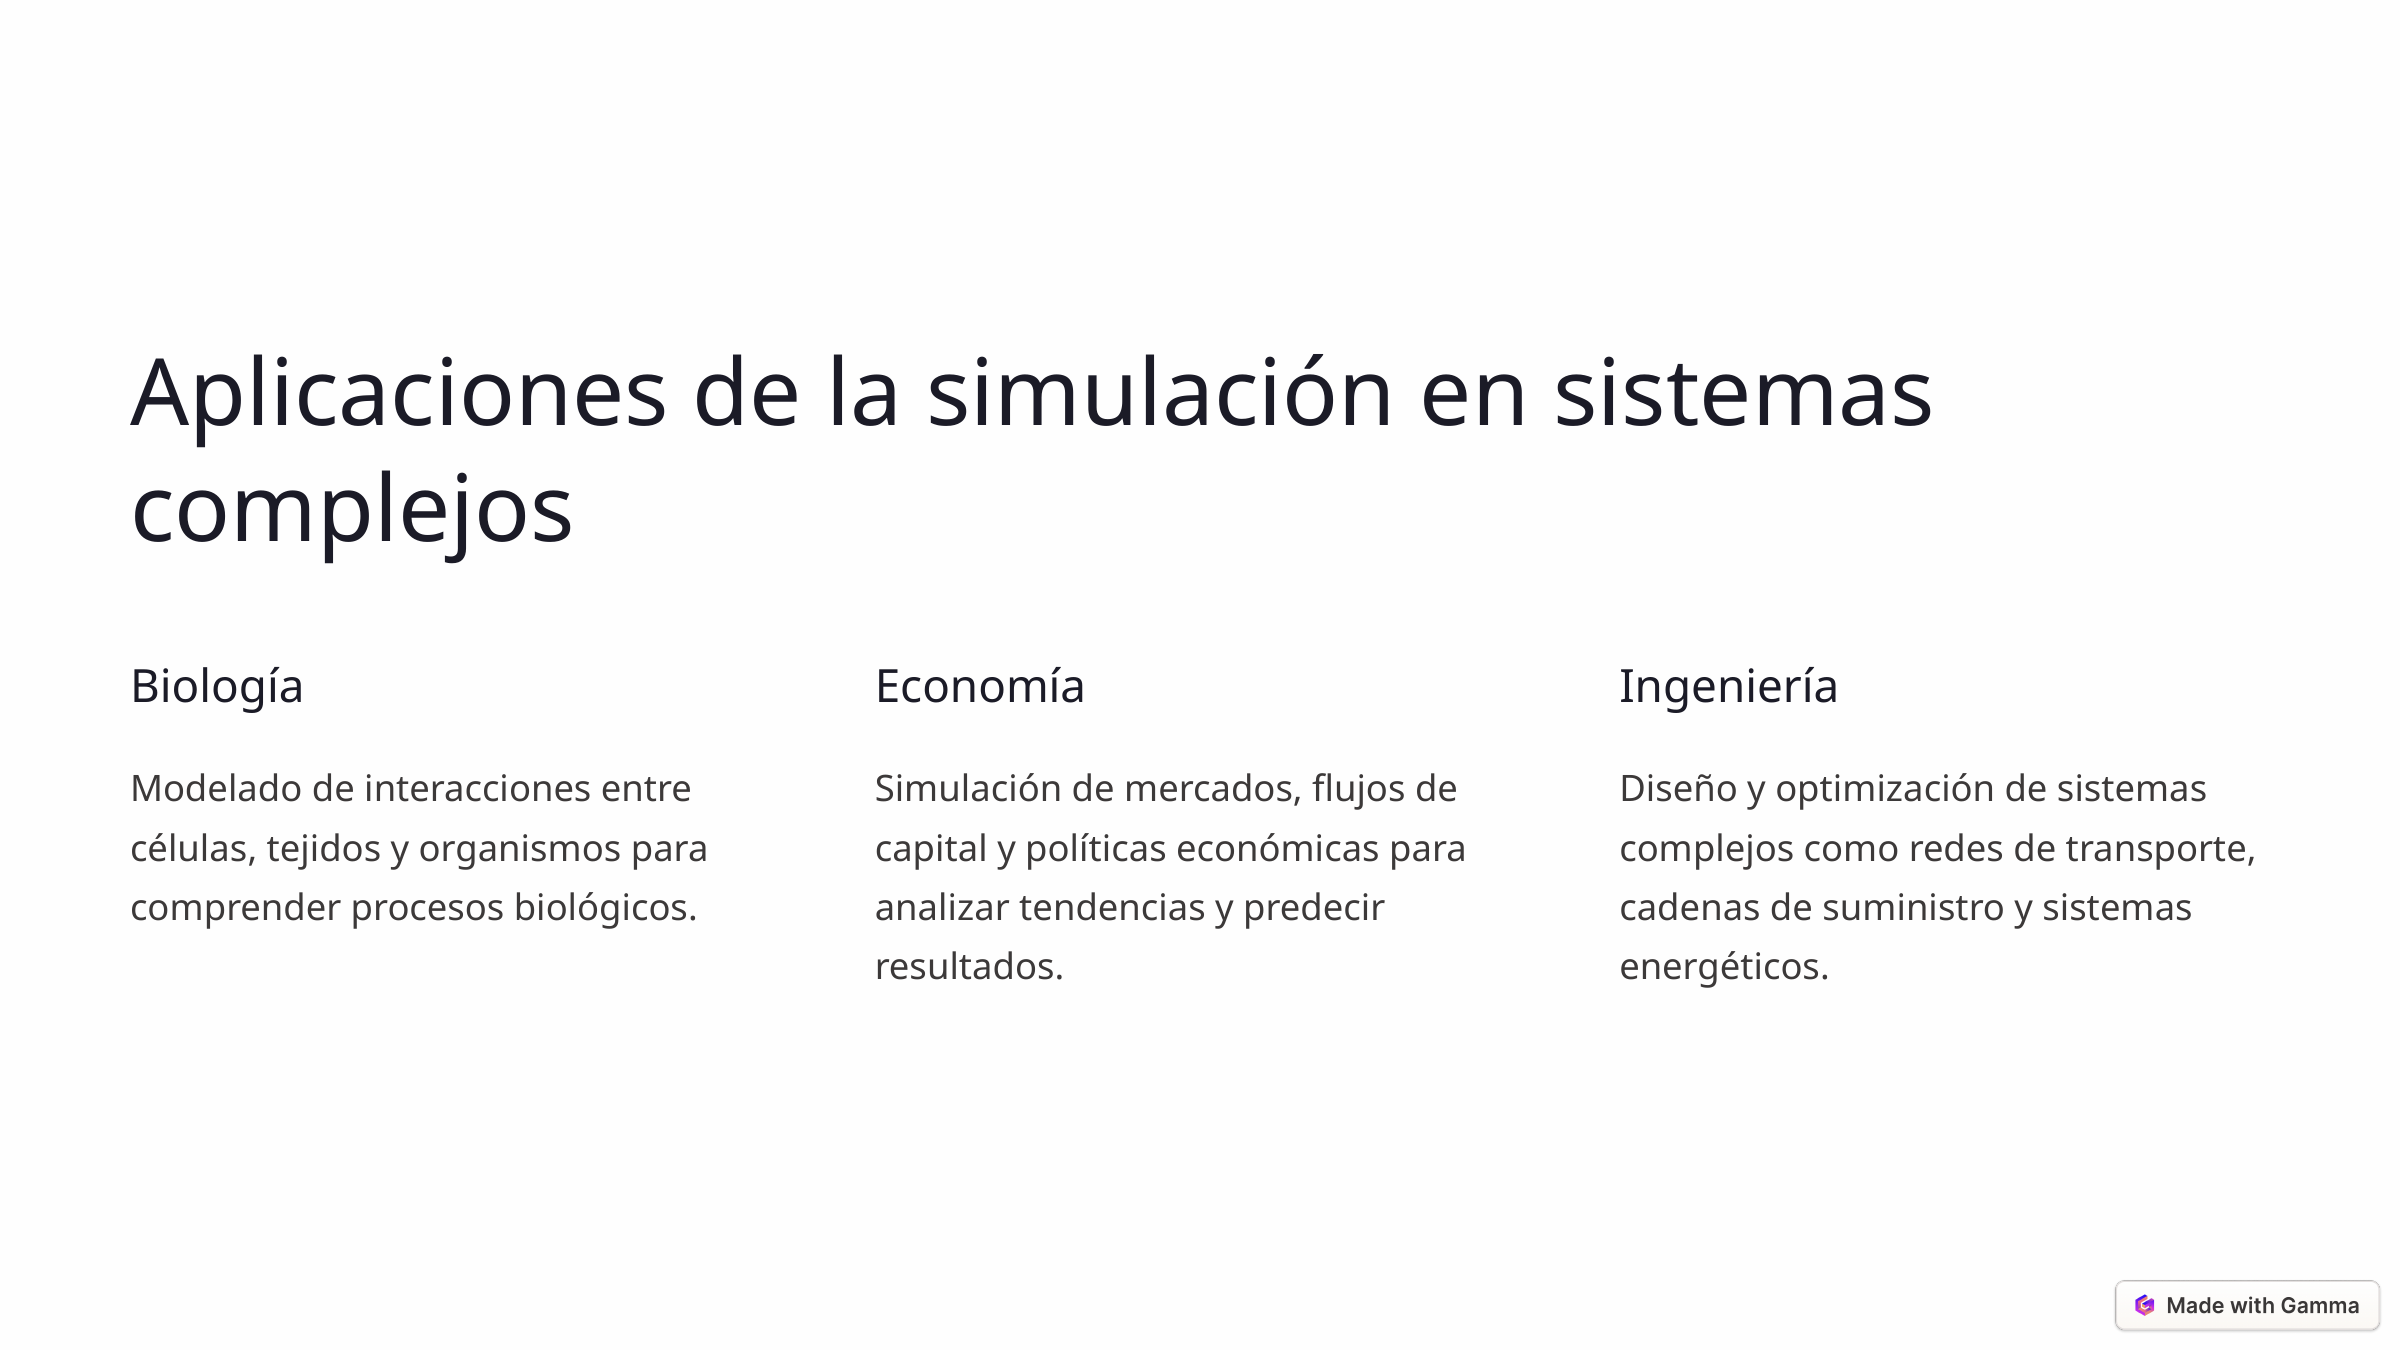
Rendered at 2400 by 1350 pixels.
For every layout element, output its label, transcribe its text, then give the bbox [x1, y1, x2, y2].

text_box Biología [130, 654, 596, 713]
text_box Economía [874, 654, 1340, 713]
text_box Ingeniería [1619, 654, 2085, 713]
text_box Aplicaciones de la simulación en sistemas complejos [130, 328, 2270, 562]
picture [2106, 1271, 2389, 1339]
text_box Simulación de mercados, flujos de capital y políticas económicas para analizar tendencias y predecir resultados. [874, 749, 1528, 988]
text_box Diseño y optimización de sistemas complejos como redes de transporte, cadenas de suministro y sistemas energéticos. [1619, 749, 2272, 988]
text_box Modelado de interacciones entre células, tejidos y organismos para comprender procesos biológicos. [130, 749, 783, 929]
